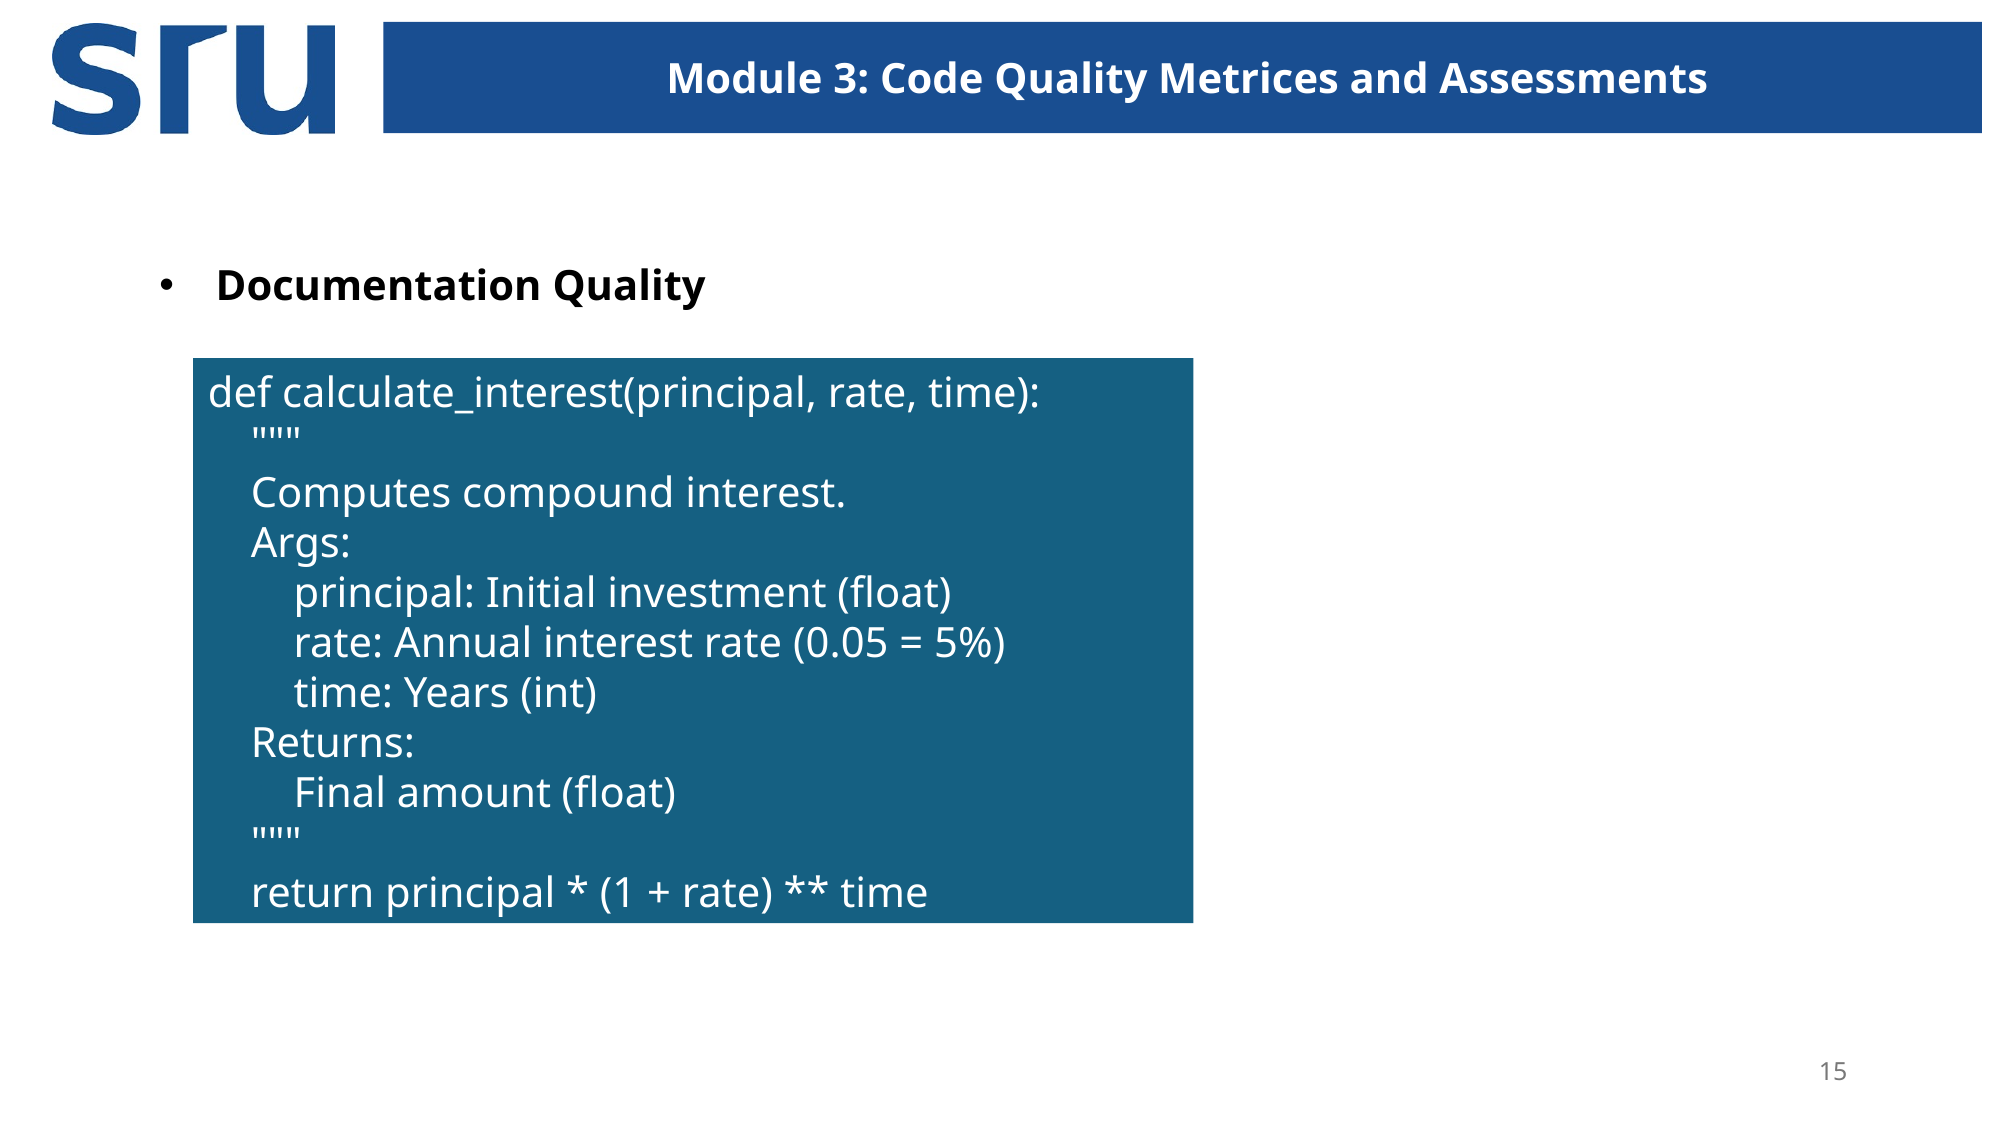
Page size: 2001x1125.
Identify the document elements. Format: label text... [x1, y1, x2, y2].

text_box Documentation Quality [144, 251, 2000, 317]
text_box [382, 21, 1983, 134]
picture [51, 23, 335, 136]
slide_number 15 [1412, 1042, 1863, 1103]
text_box def calculate_interest(principal, rate, time): """ Computes compound interest. Args: principal: Initial investment (float) rate: Annual interest rate (0.05 = 5%) time: Years (int) Returns: Final amount (float) """ return principal * (1 + rate) ** time [193, 358, 1194, 924]
